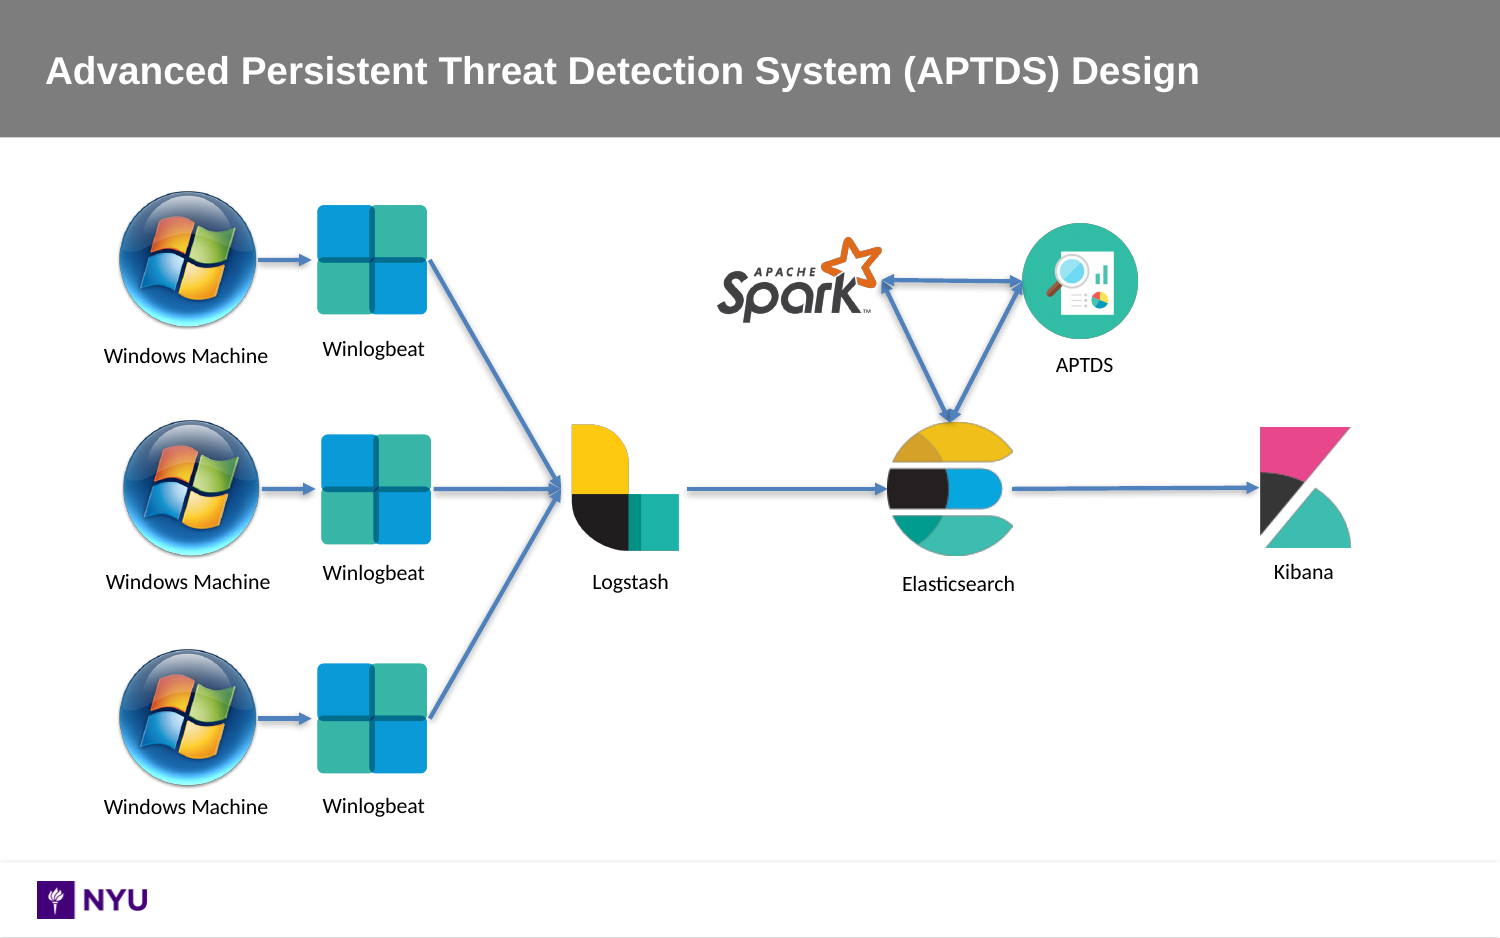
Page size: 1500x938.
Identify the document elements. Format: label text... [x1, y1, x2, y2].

picture [116, 189, 259, 331]
picture [311, 201, 430, 319]
text_box Advanced Persistent Threat Detection System (APTDS) Design [0, 0, 1500, 138]
text_box Windows Machine [88, 785, 286, 827]
text_box Elasticsearch [887, 562, 1039, 603]
picture [562, 418, 688, 559]
picture [1258, 427, 1352, 548]
text_box Winlogbeat [307, 551, 424, 593]
picture [1022, 223, 1138, 340]
text_box APTDS [1041, 346, 1138, 385]
text_box Winlogbeat [307, 783, 447, 825]
picture [311, 659, 430, 778]
text_box Winlogbeat [307, 327, 424, 369]
picture [116, 647, 259, 790]
text_box Logstash [577, 566, 687, 602]
picture [716, 235, 882, 325]
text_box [881, 289, 944, 423]
picture [37, 881, 148, 919]
picture [120, 418, 262, 560]
picture [887, 423, 1013, 556]
text_box Windows Machine [88, 334, 286, 376]
picture [315, 430, 429, 548]
text_box Windows Machine [91, 560, 288, 602]
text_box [429, 488, 562, 719]
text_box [949, 281, 1023, 423]
text_box Kibana [1259, 549, 1398, 591]
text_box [429, 259, 562, 488]
